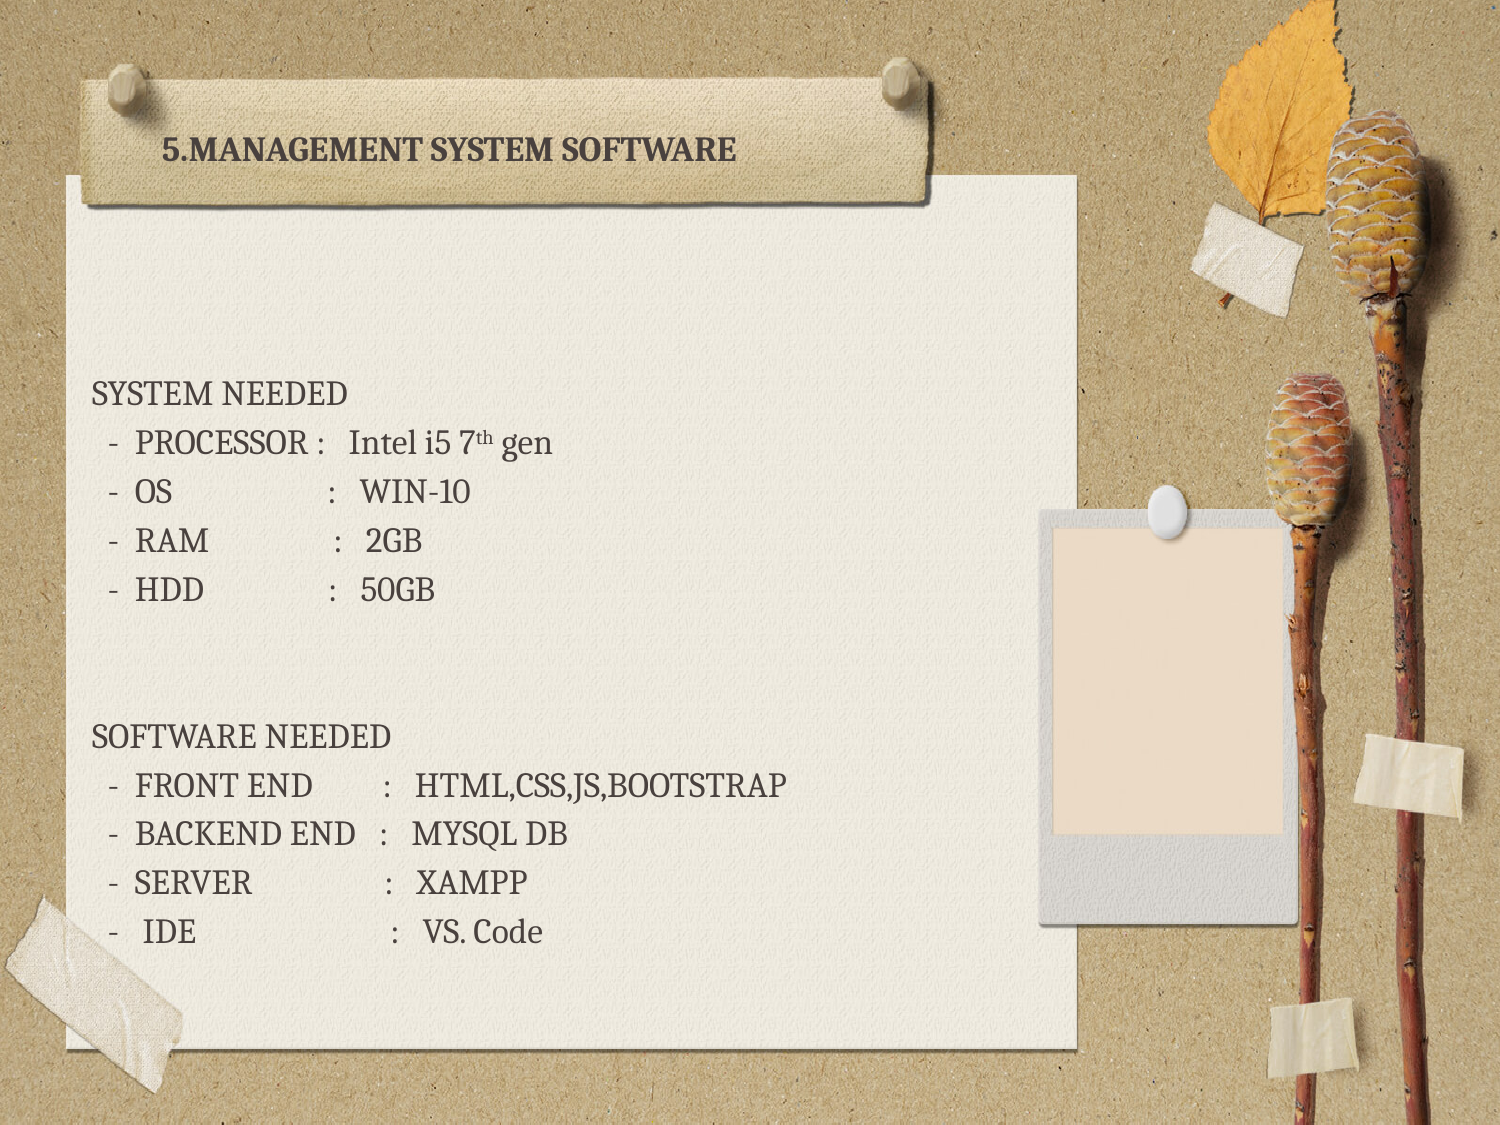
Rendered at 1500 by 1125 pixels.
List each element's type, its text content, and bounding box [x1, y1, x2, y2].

picture [0, 0, 1500, 1125]
list 5.MANAGEMENT SYSTEM SOFTWARE SYSTEM NEEDED - PROCESSOR : Intel i5 7th gen - OS : WIN-10 - RAM : 2GB - HDD : 50GB SOFTWARE NEEDED - FRONT END : HTML,CSS,JS,BOOTSTRAP - BACKEND END : MYSQL DB - SERVER : XAMPP - IDE : VS. Code [75, 28, 1325, 1050]
